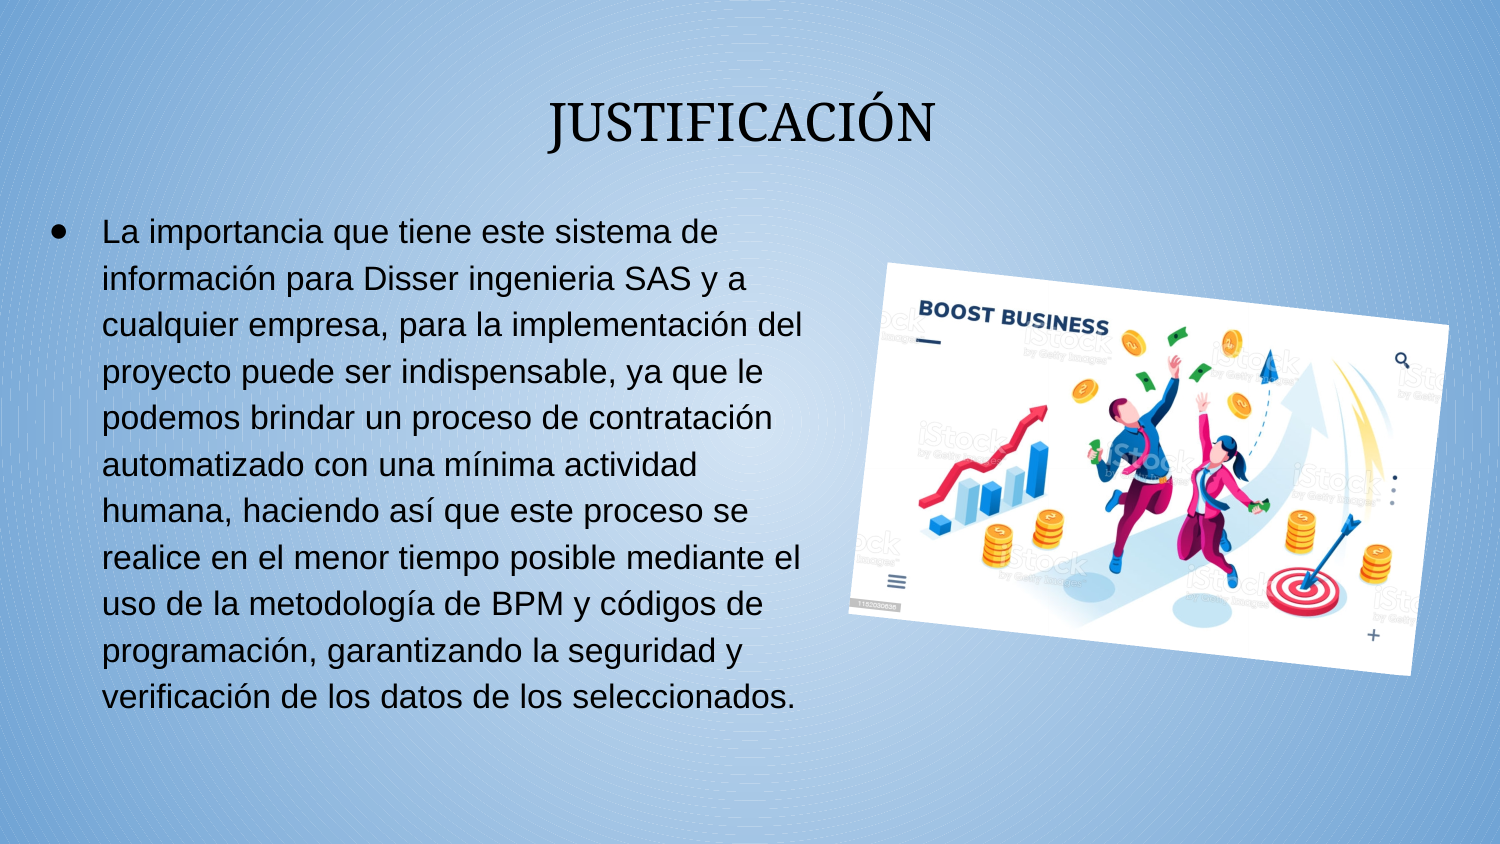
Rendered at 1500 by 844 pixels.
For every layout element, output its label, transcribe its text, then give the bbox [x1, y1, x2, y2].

picture [849, 263, 1449, 676]
title JUSTIFICACIÓN [51, 72, 1449, 167]
list La importancia que tiene este sistema de información para Disser ingenieria SAS y a cualquier empresa, para la implementación del proyecto puede ser indispensable, ya que le podemos brindar un proceso de contratación automatizado con una mínima actividad humana, haciendo así que este proceso se realice en el menor tiempo posible mediante el uso de la metodología de BPM y códigos de programación, garantizando la seguridad y verificación de los datos de los seleccionados. [13, 189, 820, 750]
